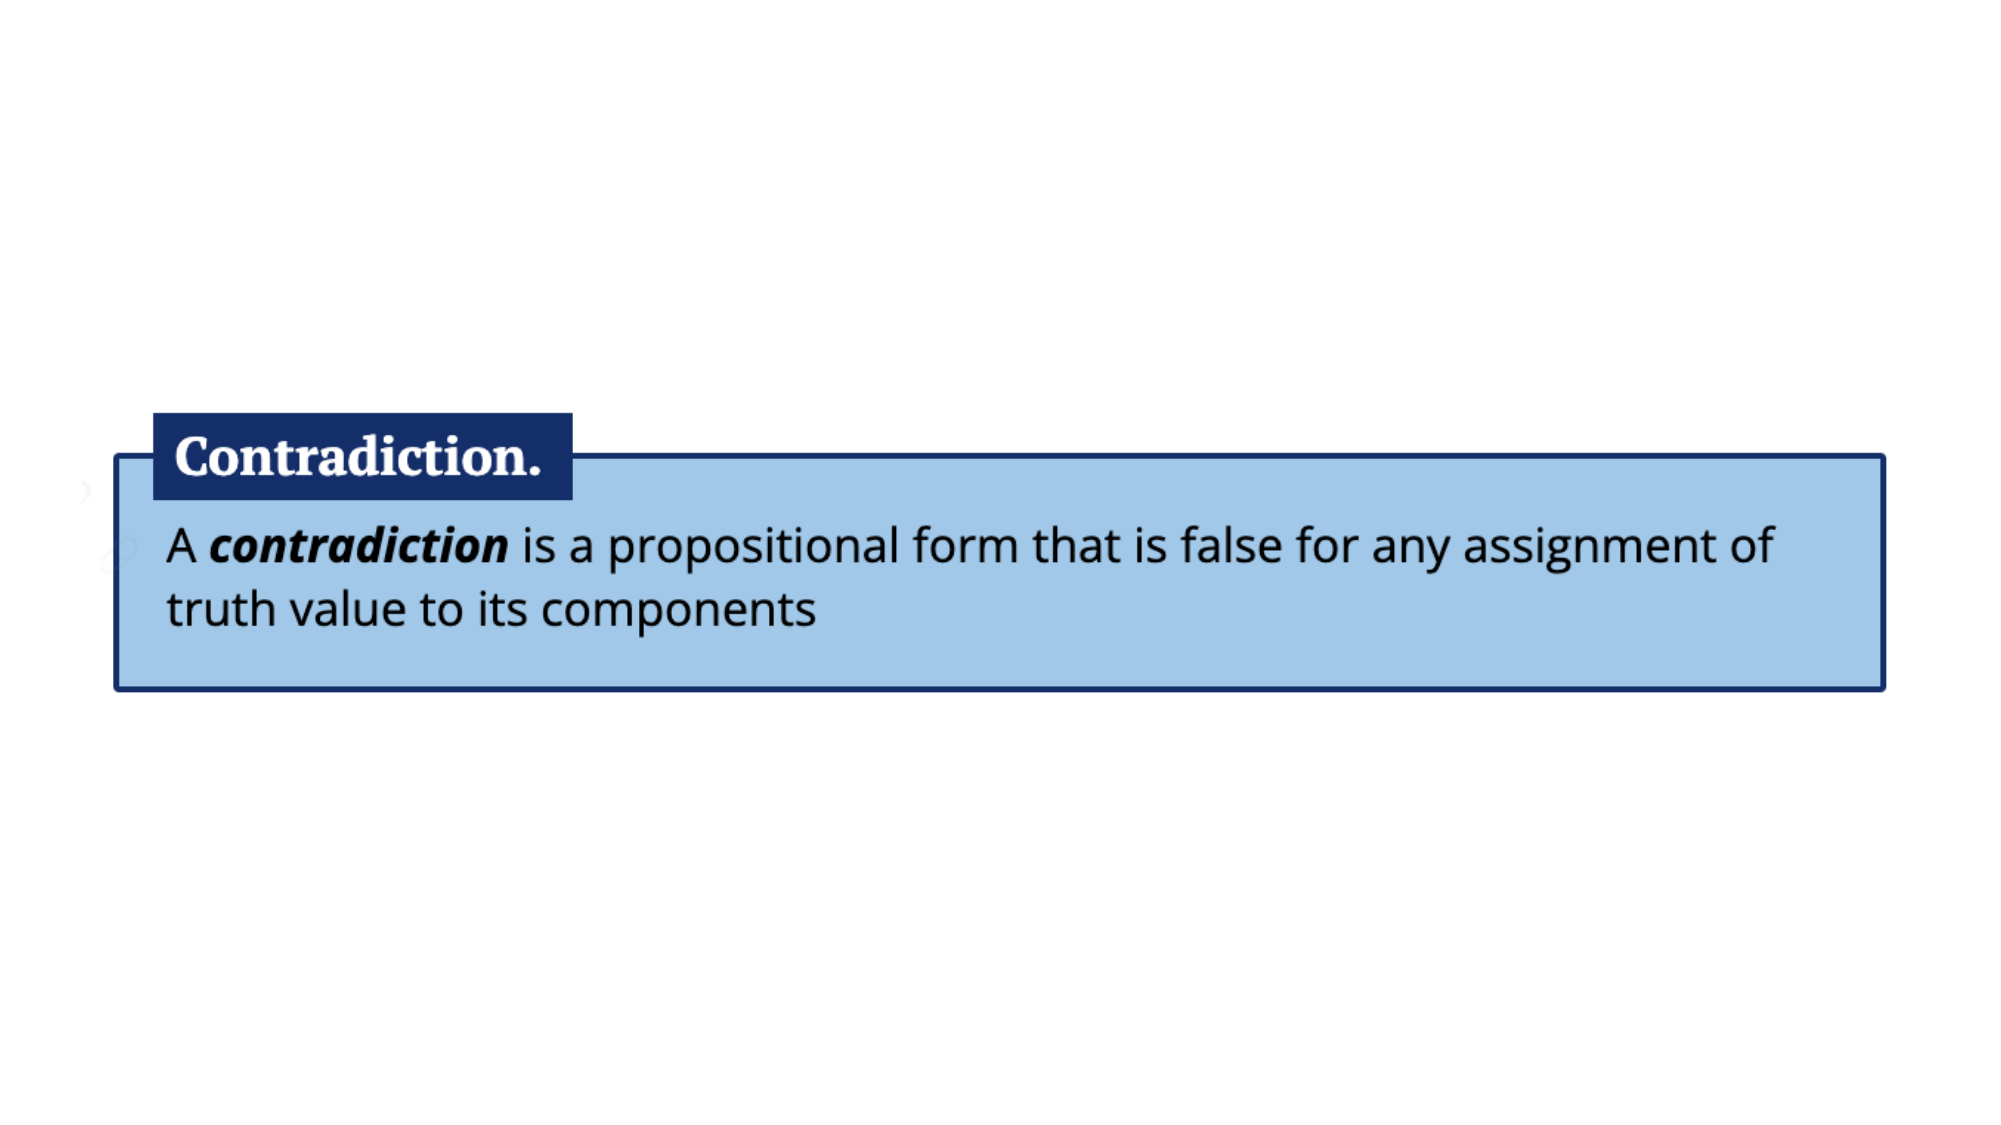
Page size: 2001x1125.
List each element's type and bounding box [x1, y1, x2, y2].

picture [81, 393, 1919, 732]
